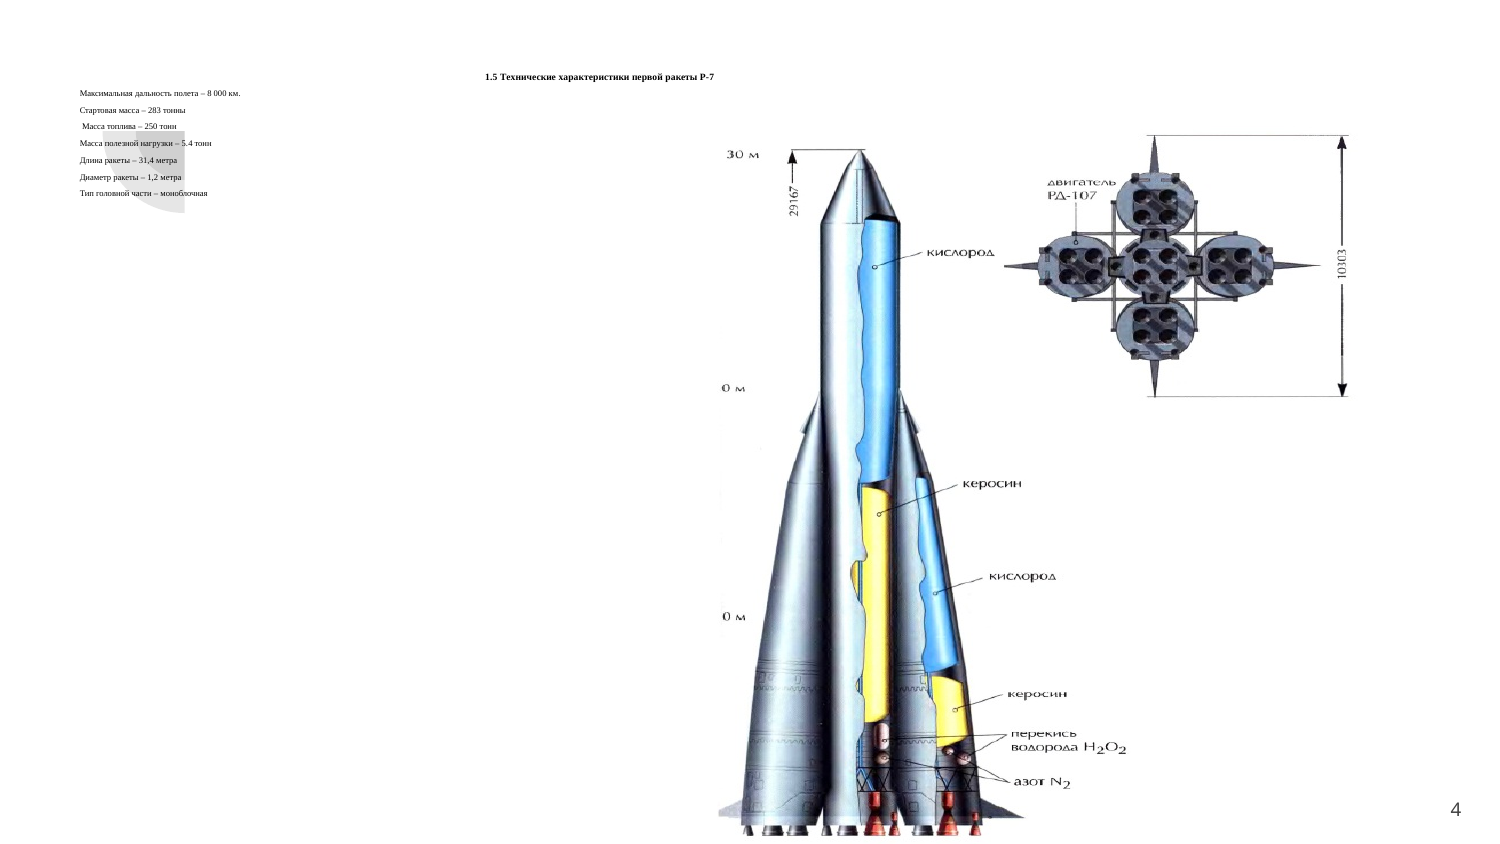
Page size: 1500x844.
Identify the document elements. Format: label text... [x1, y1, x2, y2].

picture [716, 125, 1359, 844]
slide_number 4 [1386, 777, 1477, 842]
title 1.5 Технические характеристики первой ракеты Р-7 Максимальная дальность полета – 8 000 км. Стартовая масса – 283 тонны Масса топлива – 250 тонн Масса полезной нагрузки – 5.4 тонн Длина ракеты – 31,4 метра Диаметр ракеты – 1,2 метра Тип головной части – моноблочная [7, 54, 1162, 219]
